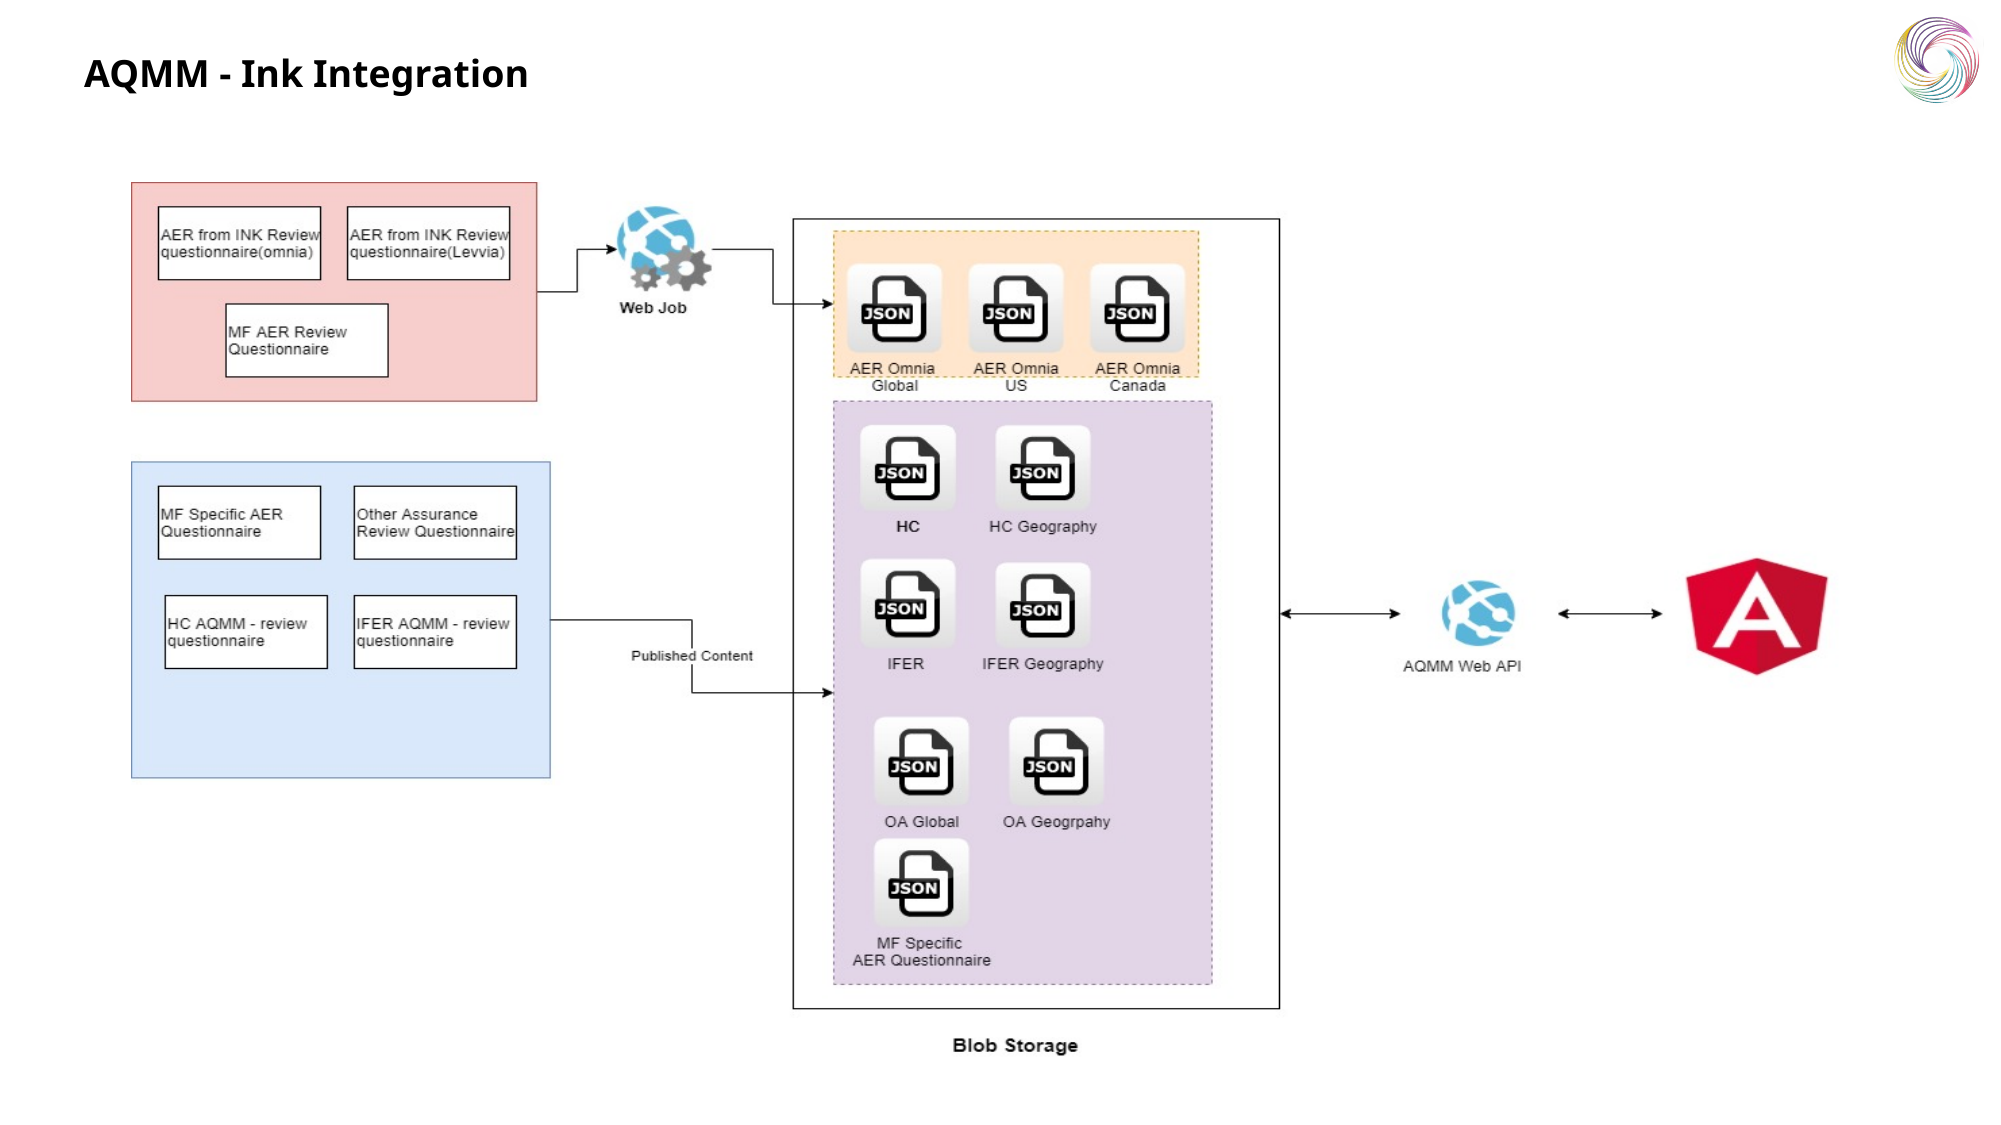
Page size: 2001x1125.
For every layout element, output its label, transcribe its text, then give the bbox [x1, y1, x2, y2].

text_box AQMM - Ink Integration [69, 28, 1915, 104]
picture [1883, 6, 1990, 114]
picture [131, 182, 1854, 1058]
